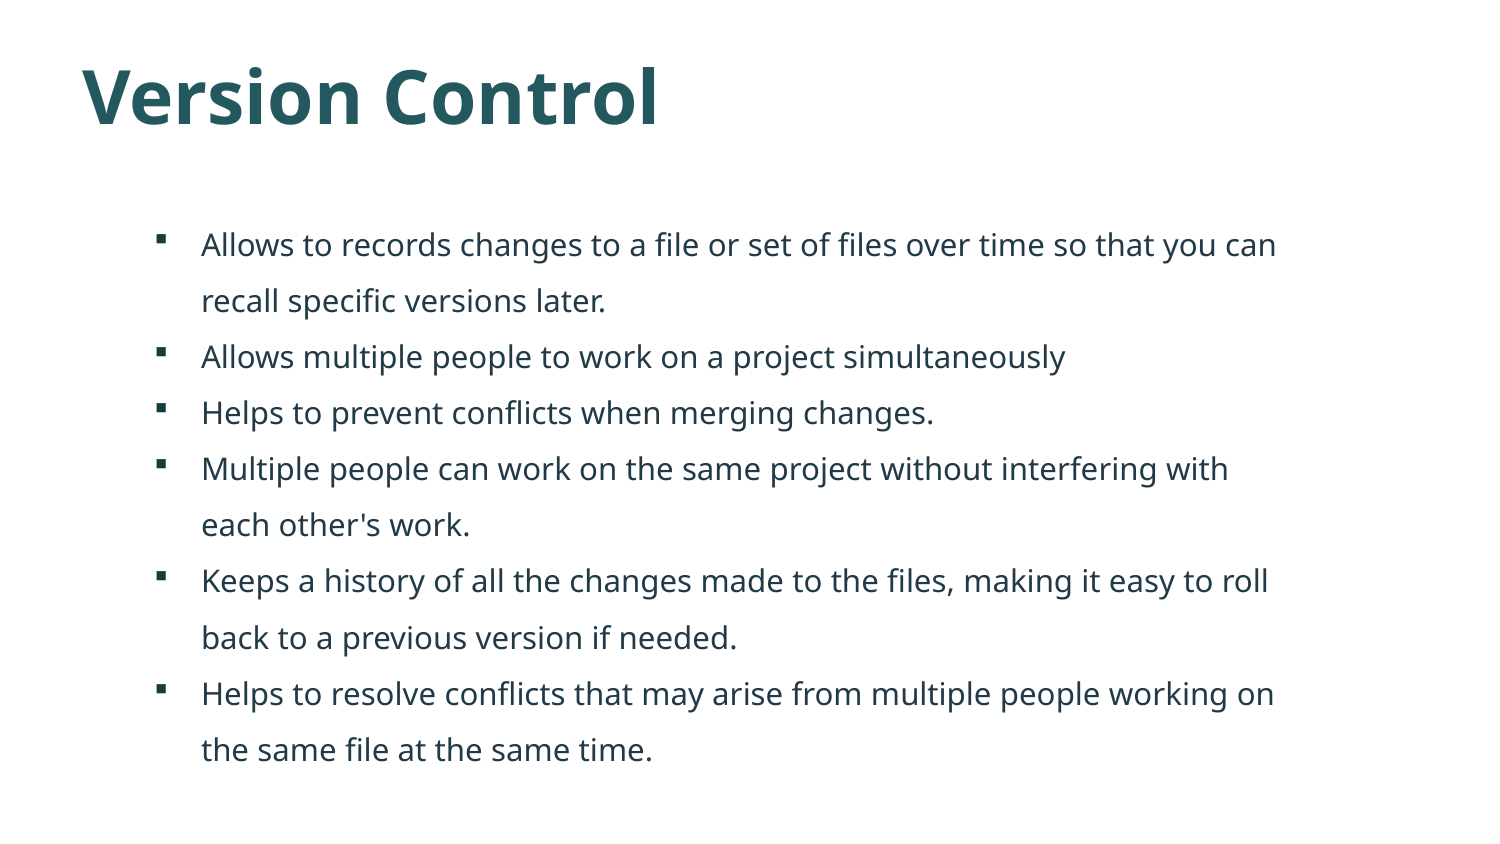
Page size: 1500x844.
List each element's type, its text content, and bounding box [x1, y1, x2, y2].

text_box Version Control [67, 34, 1384, 149]
text_box Allows to records changes to a file or set of files over time so that you can recall specific versions later. Allows multiple people to work on a project simultaneously Helps to prevent conflicts when merging changes. Multiple people can work on the same project without interfering with each other's work. Keeps a history of all the changes made to the files, making it easy to roll back to a previous version if needed. Helps to resolve conflicts that may arise from multiple people working on the same file at the same time. [139, 177, 1312, 796]
